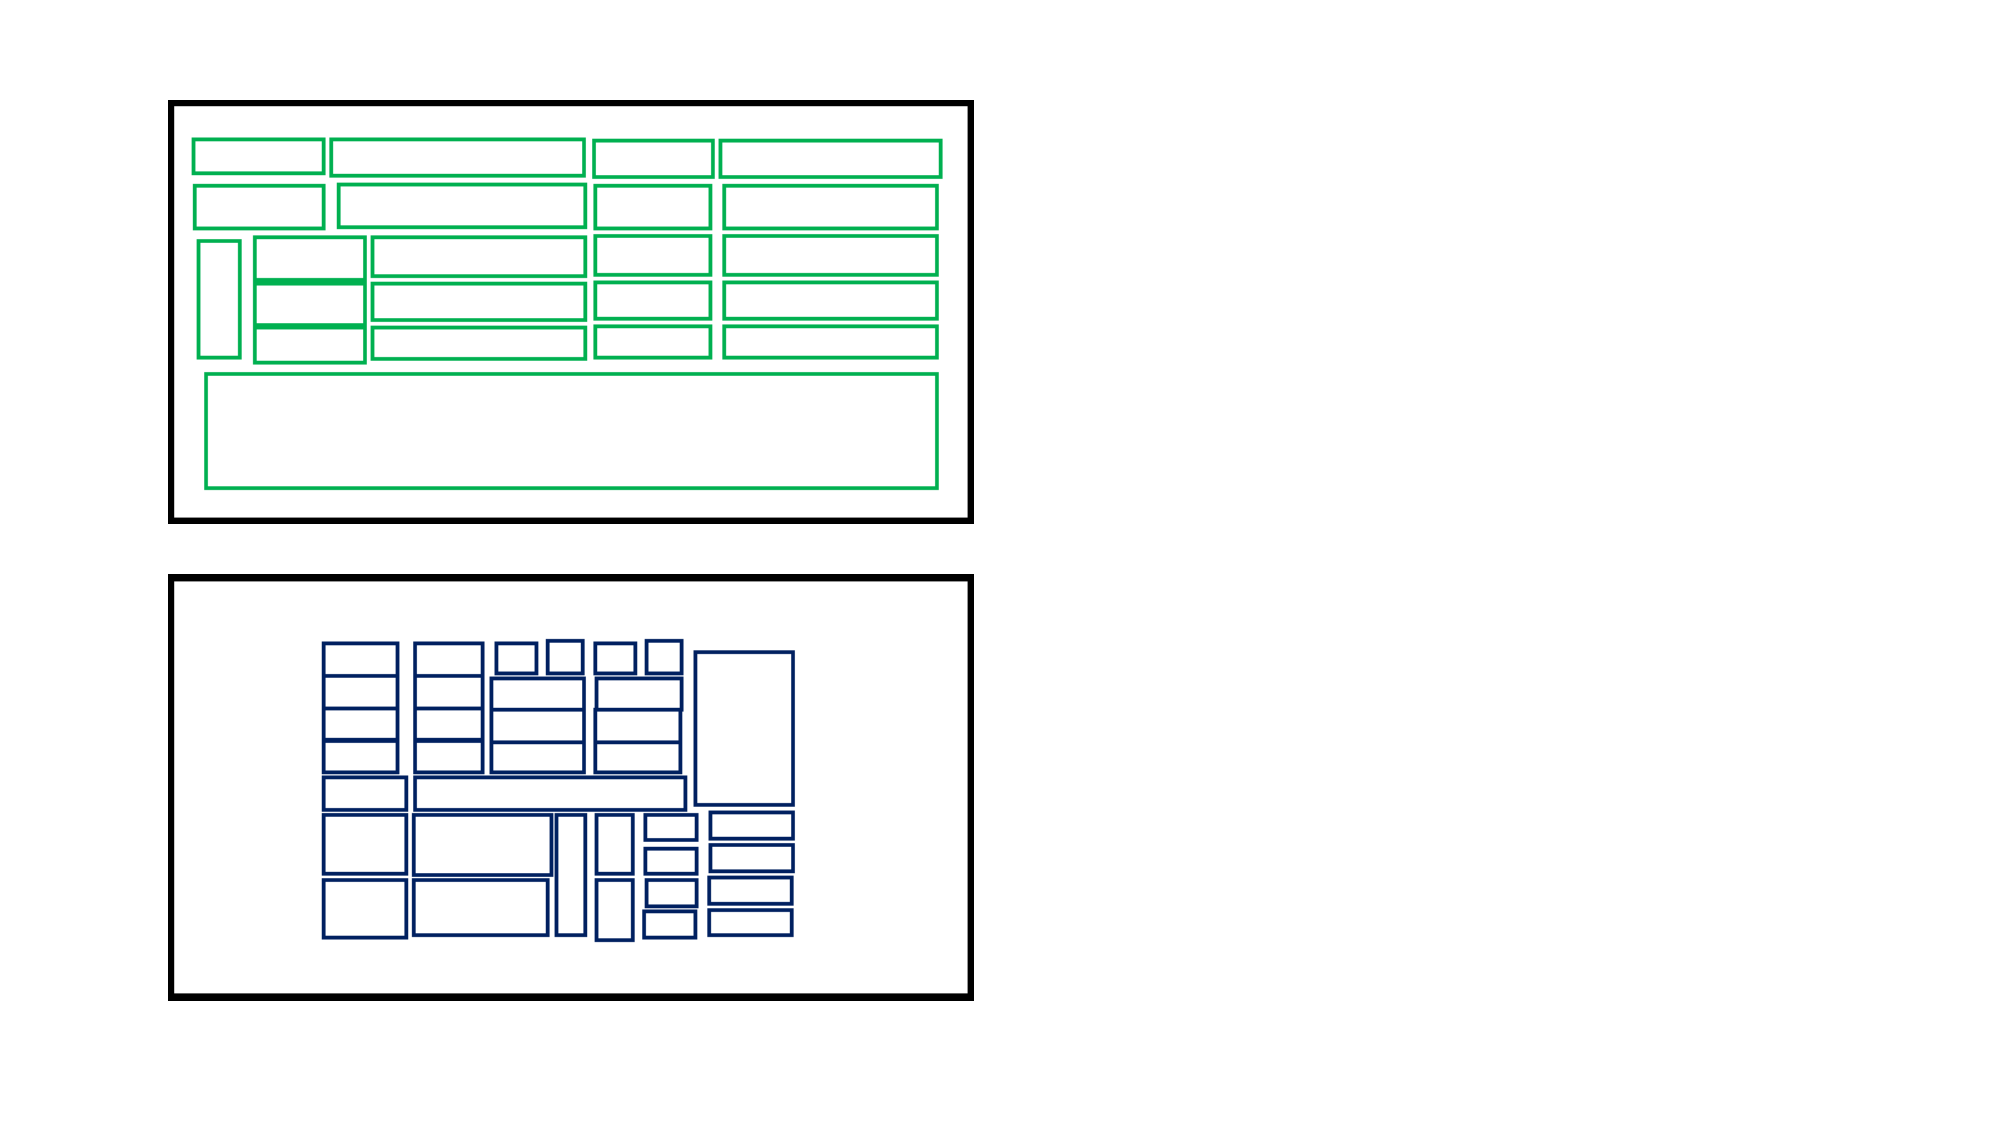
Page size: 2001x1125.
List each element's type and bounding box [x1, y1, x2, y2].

picture [168, 100, 974, 524]
picture [168, 574, 974, 1001]
